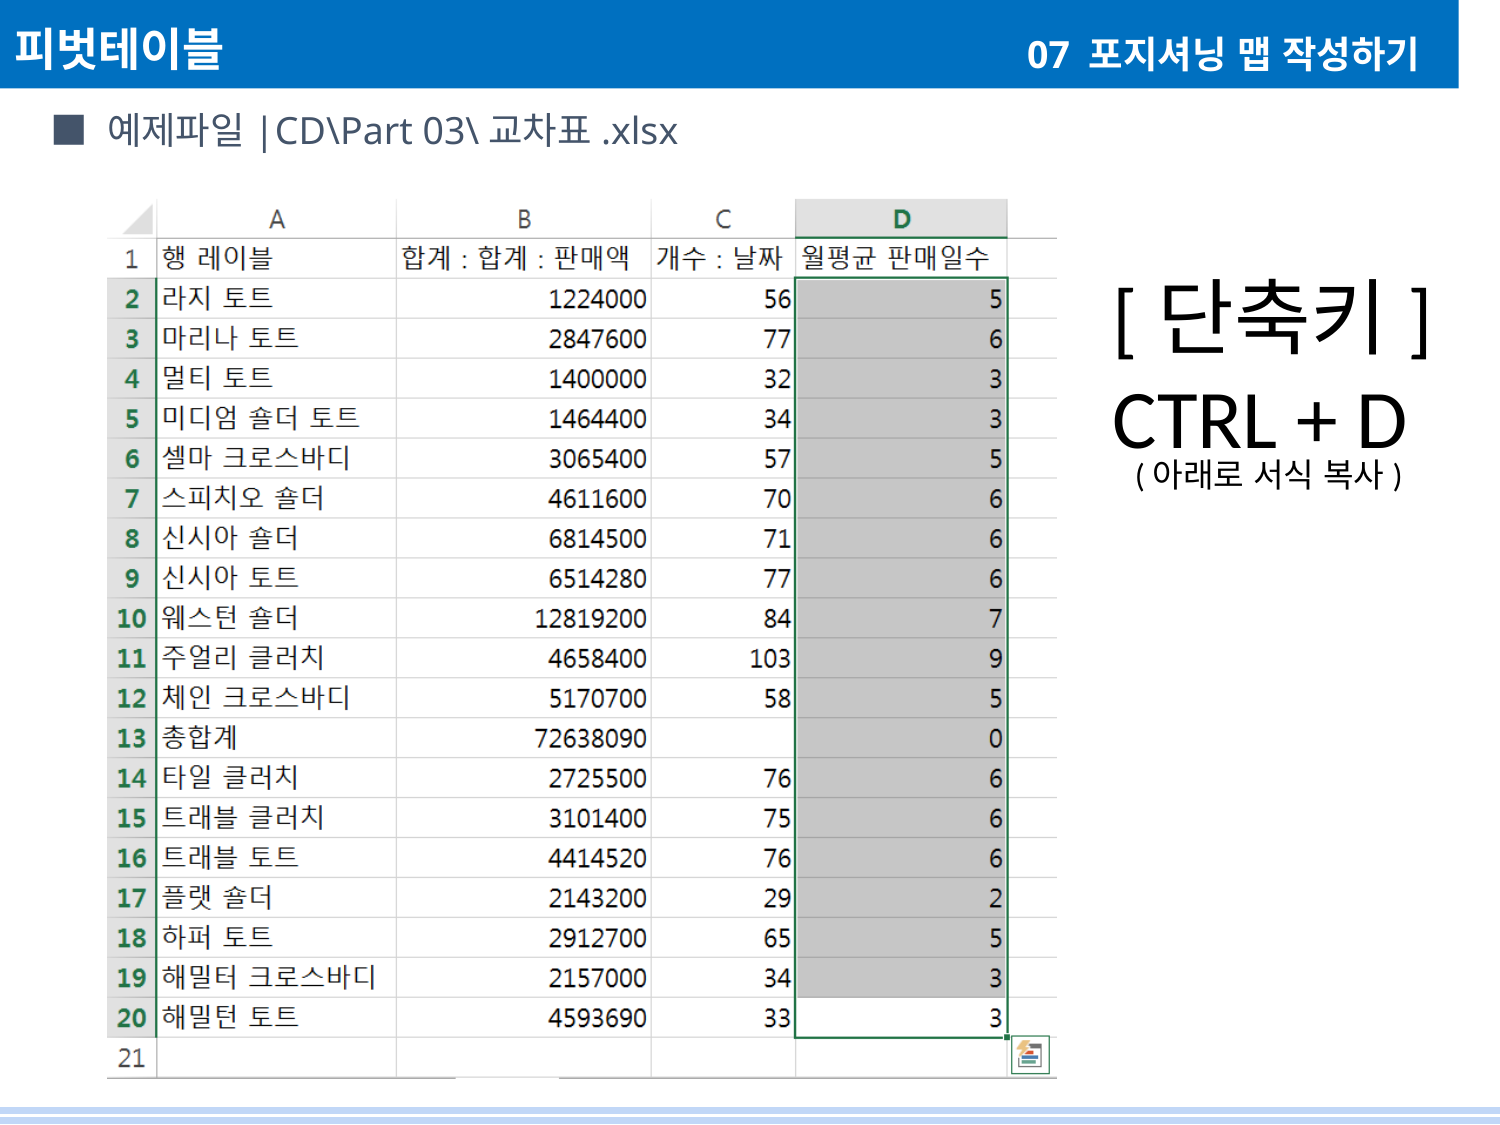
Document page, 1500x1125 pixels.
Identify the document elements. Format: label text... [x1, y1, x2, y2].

text_box ■ 예제파일|CD\Part 03\교차표.xlsx [35, 100, 1417, 160]
text_box [단축키] CTRL + D [1097, 258, 1448, 473]
picture [106, 192, 1057, 1079]
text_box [0, 0, 1459, 89]
text_box (아래로 서식 복사) [1119, 447, 1418, 502]
